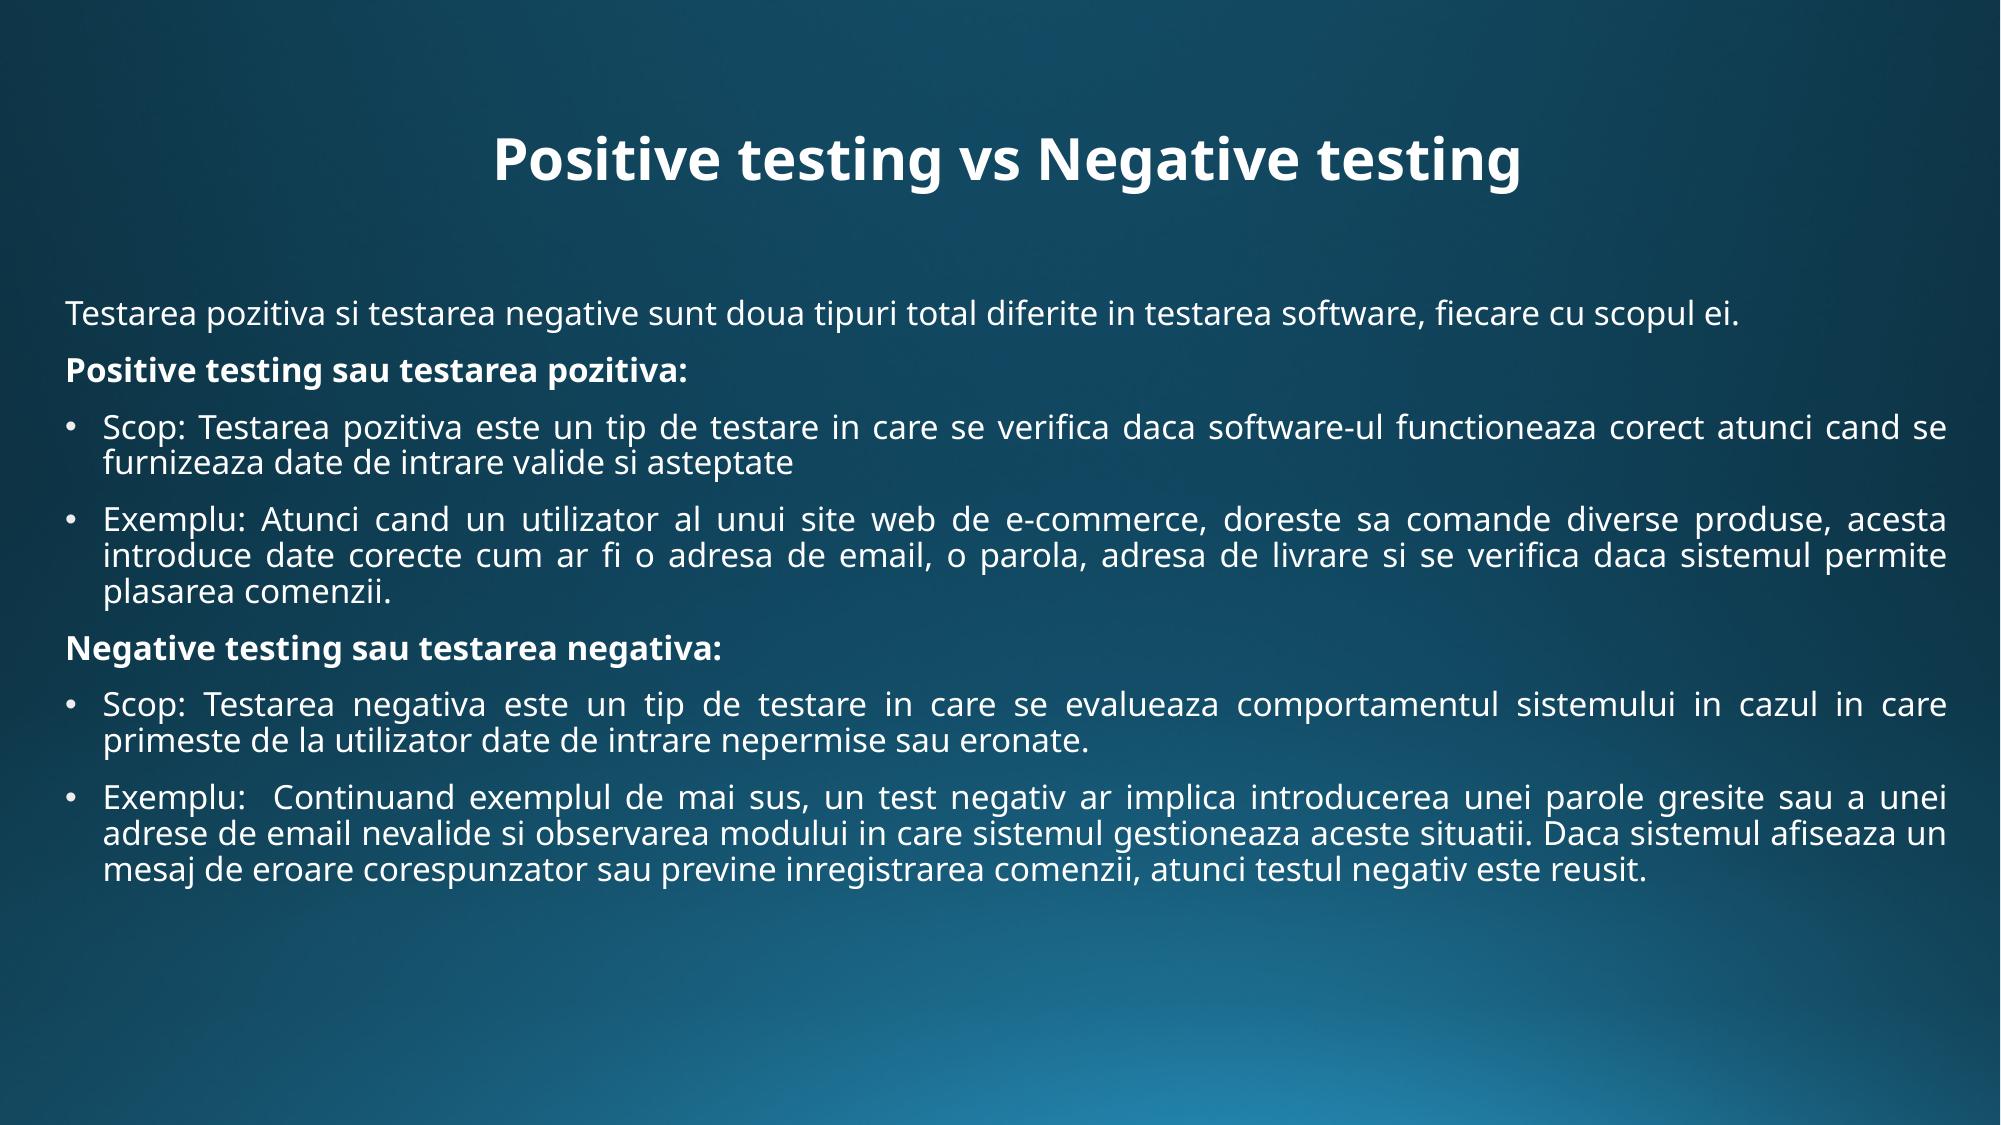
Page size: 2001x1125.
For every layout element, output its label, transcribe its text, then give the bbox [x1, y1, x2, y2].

picture [0, 0, 2001, 1125]
list Positive testing vs Negative testing Testarea pozitiva si testarea negative sunt doua tipuri total diferite in testarea software, fiecare cu scopul ei. Positive testing sau testarea pozitiva: Scop: Testarea pozitiva este un tip de testare in care se verifica daca software-ul functioneaza corect atunci cand se furnizeaza date de intrare valide si asteptate Exemplu: Atunci cand un utilizator al unui site web de e-commerce, doreste sa comande diverse produse, acesta introduce date corecte cum ar fi o adresa de email, o parola, adresa de livrare si se verifica daca sistemul permite plasarea comenzii. Negative testing sau testarea negativa: Scop: Testarea negativa este un tip de testare in care se evalueaza comportamentul sistemului in cazul in care primeste de la utilizator date de intrare nepermise sau eronate. Exemplu: Continuand exemplul de mai sus, un test negativ ar implica introducerea unei parole gresite sau a unei adrese de email nevalide si observarea modului in care sistemul gestioneaza aceste situatii. Daca sistemul afiseaza un mesaj de eroare corespunzator sau previne inregistrarea comenzii, atunci testul negativ este reusit. [50, 122, 1966, 1014]
